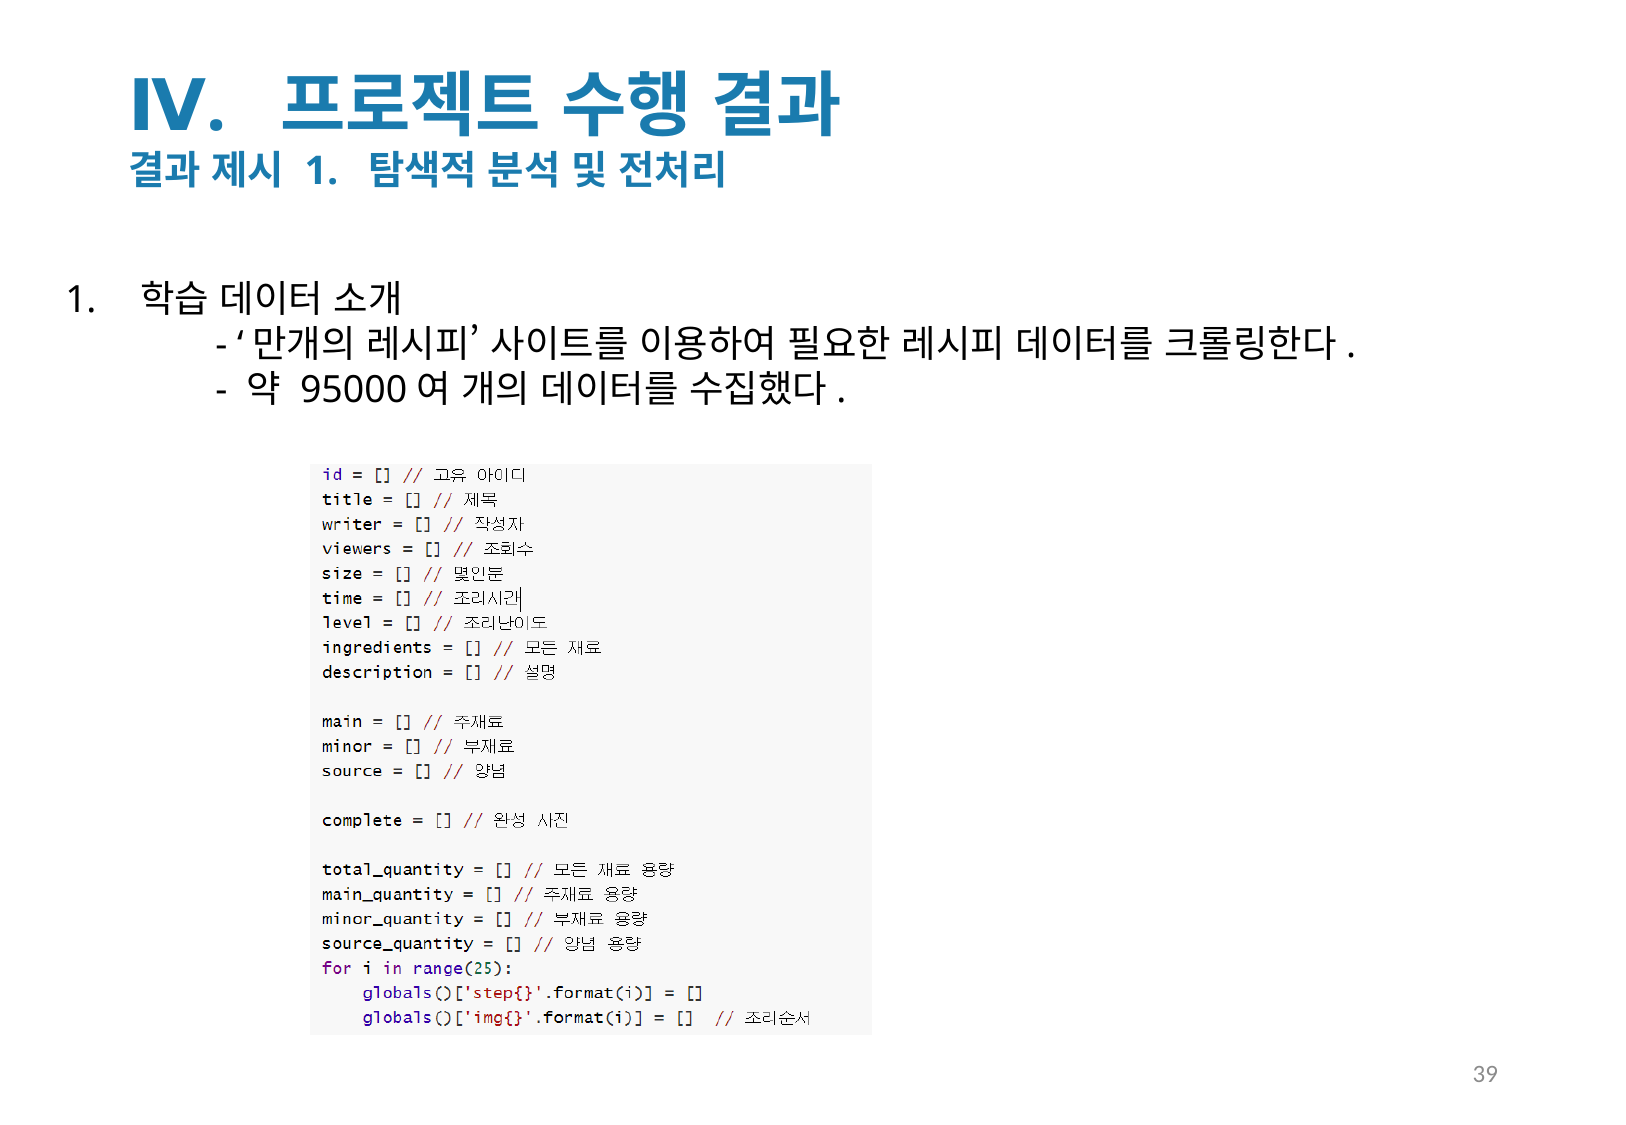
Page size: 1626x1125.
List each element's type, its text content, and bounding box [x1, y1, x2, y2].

picture [310, 464, 872, 1035]
text_box 학습 데이터 소개 - ‘만개의 레시피’ 사이트를 이용하여 필요한 레시피 데이터를 크롤링한다. - 약 95000여 개의 데이터를 수집했다. [50, 267, 1625, 418]
slide_number 39 [1147, 1042, 1514, 1103]
text_box Ⅳ. 프로젝트 수행 결과 결과 제시 1. 탐색적 분석 및 전처리 [110, 50, 1017, 202]
